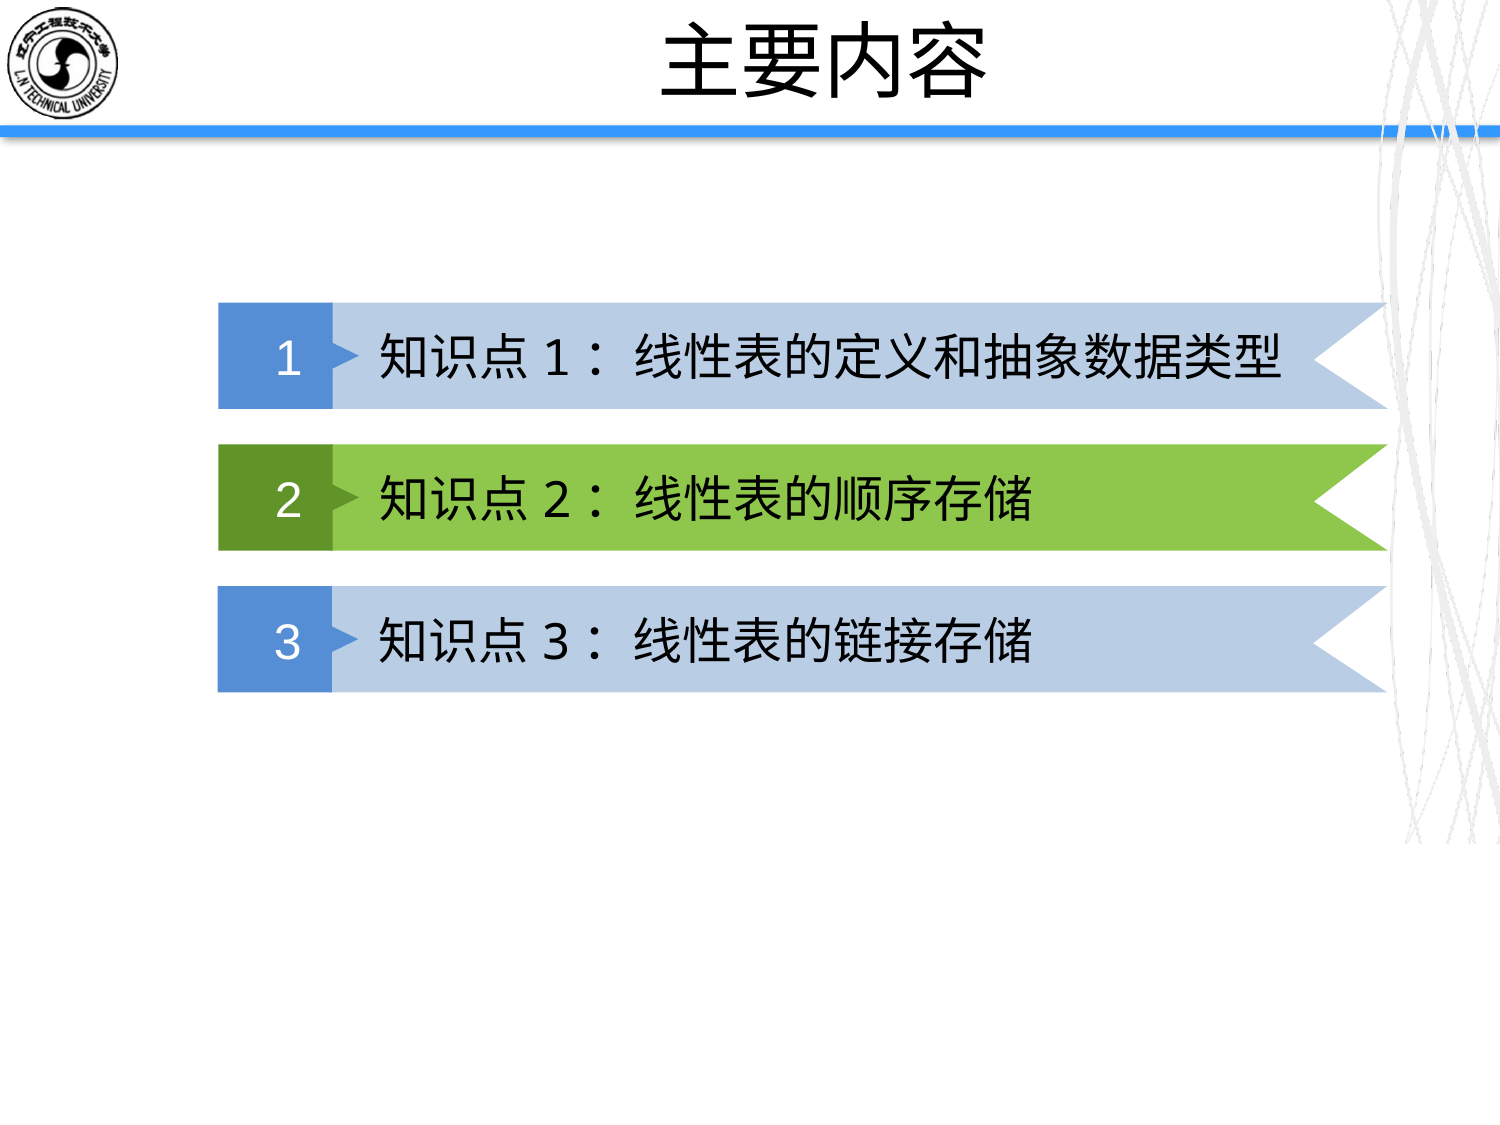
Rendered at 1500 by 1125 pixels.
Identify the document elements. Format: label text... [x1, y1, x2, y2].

title 主要内容 [147, 0, 1500, 116]
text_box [217, 585, 1388, 693]
table_cell a5 [1377, 116, 1500, 844]
picture [5, 7, 118, 120]
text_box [218, 302, 1389, 410]
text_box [218, 444, 1389, 551]
